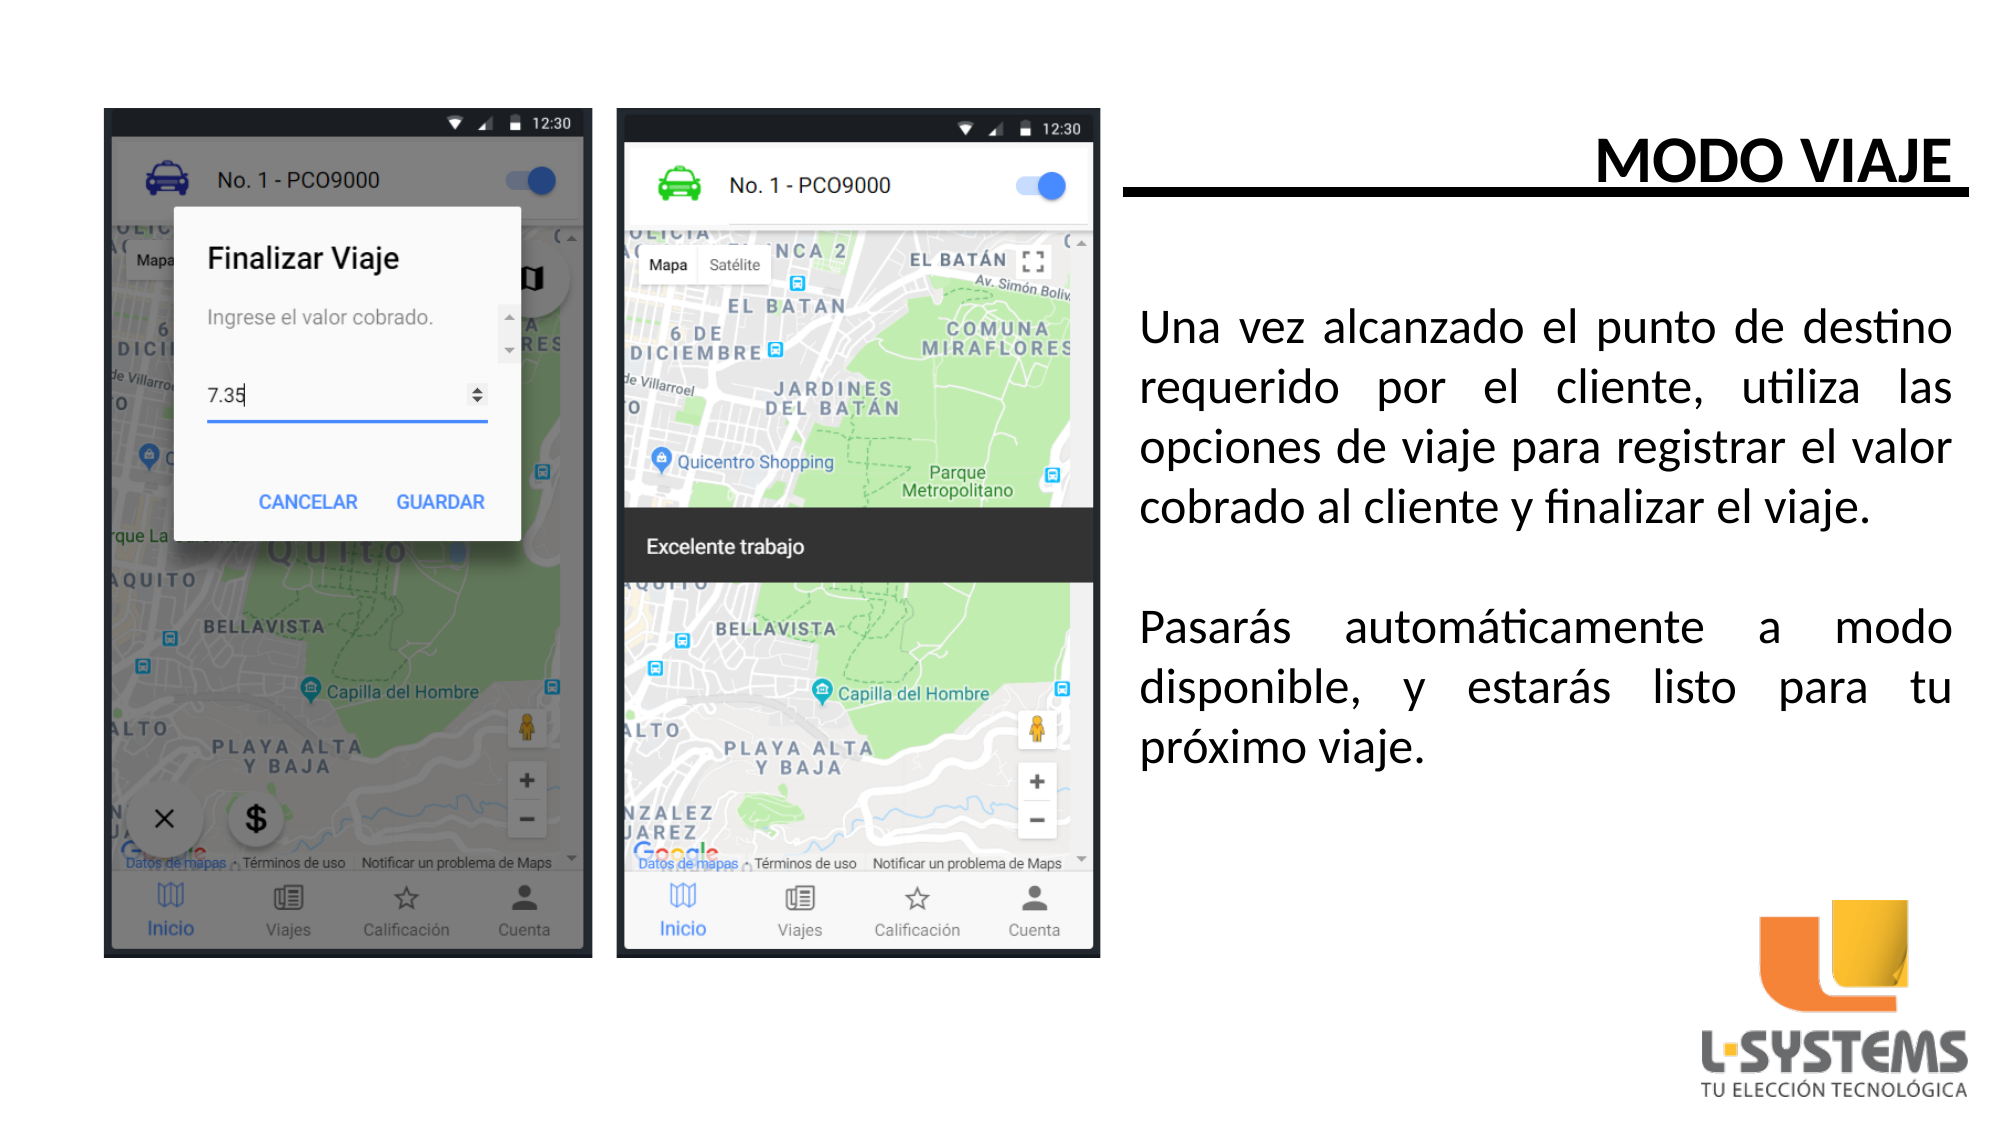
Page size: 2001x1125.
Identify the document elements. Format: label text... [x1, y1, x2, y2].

text_box MODO VIAJE [1101, 108, 1968, 203]
picture [1701, 900, 1968, 1097]
text_box [1123, 187, 1969, 197]
text_box Una vez alcanzado el punto de destino requerido por el cliente, utiliza las opciones de viaje para registrar el valor cobrado al cliente y finalizar el viaje. Pasarás automáticamente a modo disponible, y estarás listo para tu próximo viaje. [1124, 286, 1968, 782]
picture [616, 108, 1101, 958]
picture [103, 108, 593, 958]
